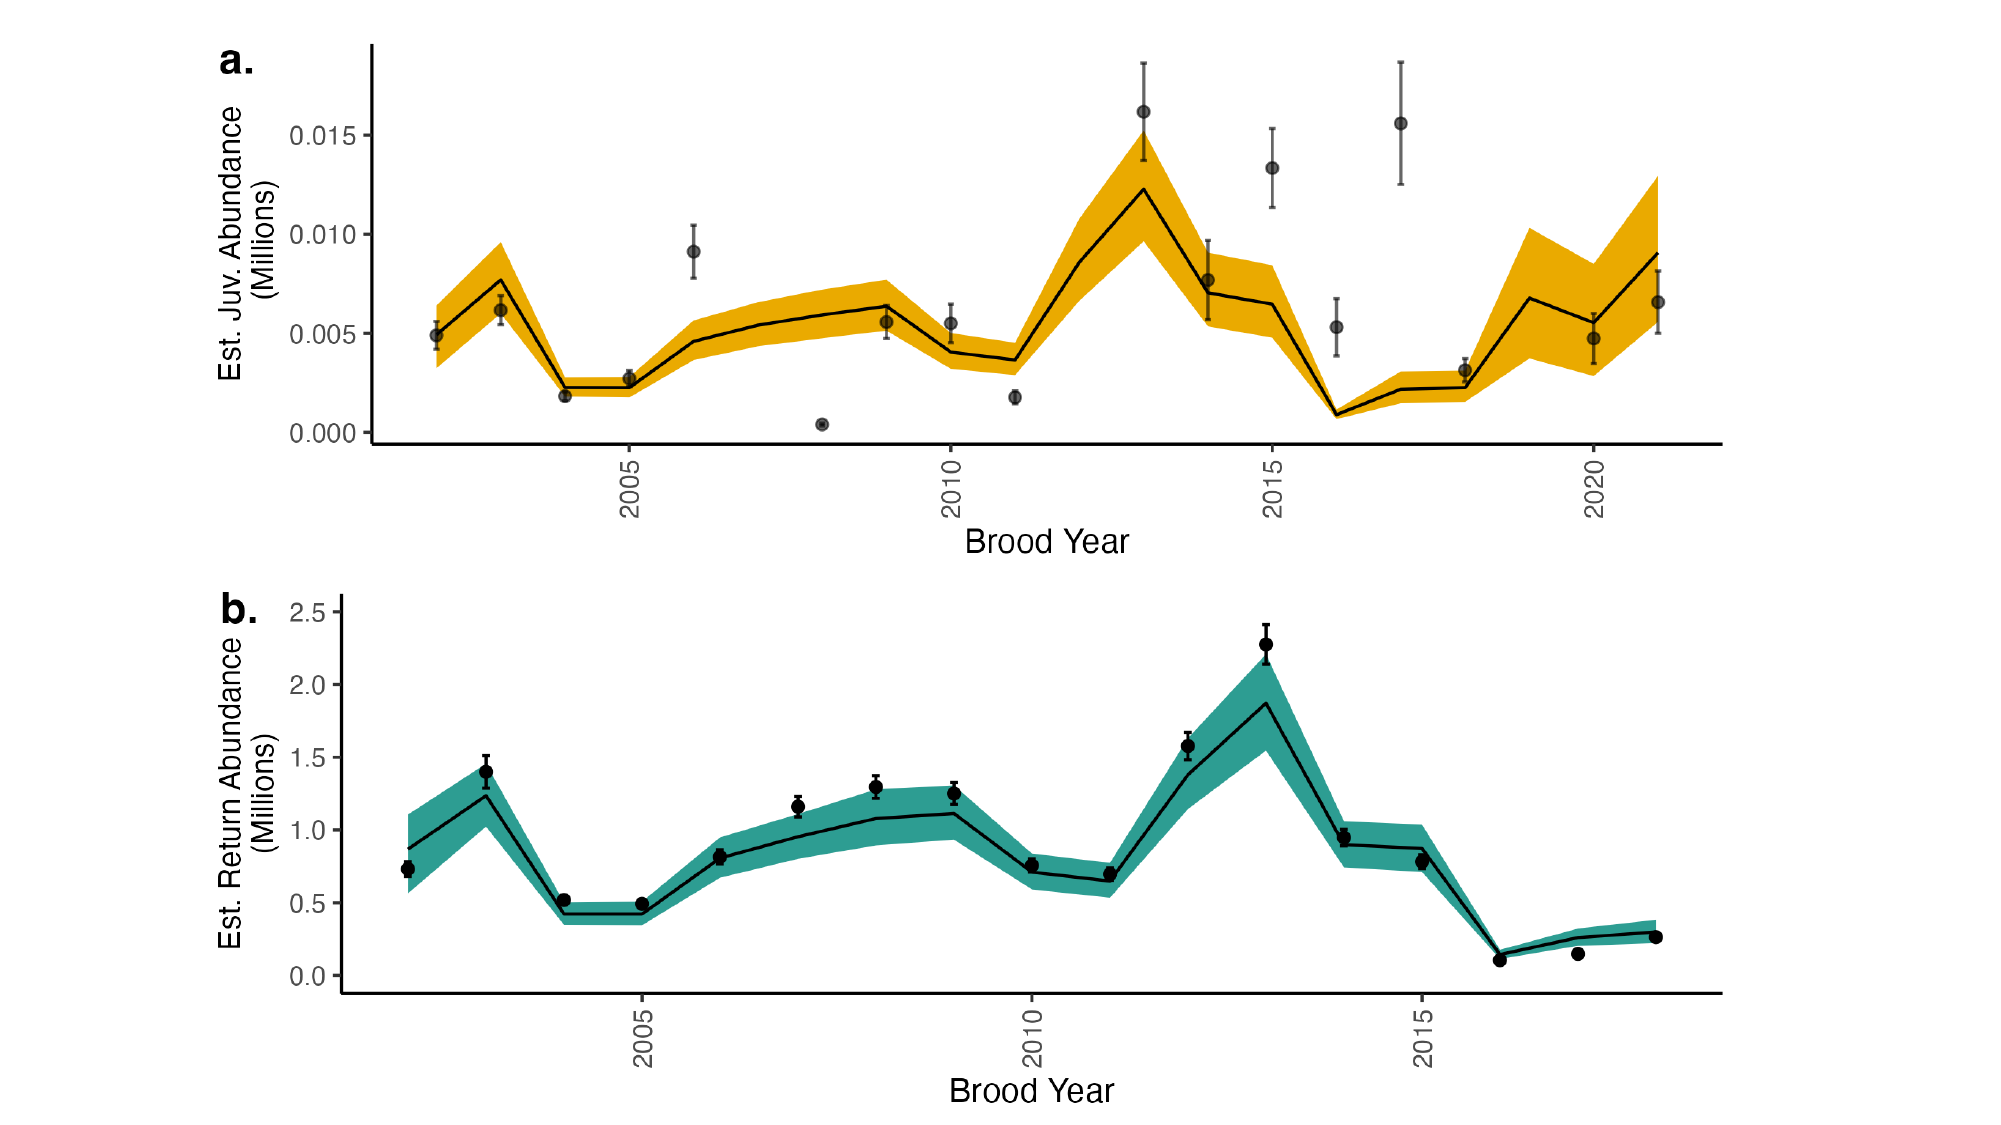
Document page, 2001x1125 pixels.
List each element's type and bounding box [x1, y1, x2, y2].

picture [200, 26, 1740, 1125]
